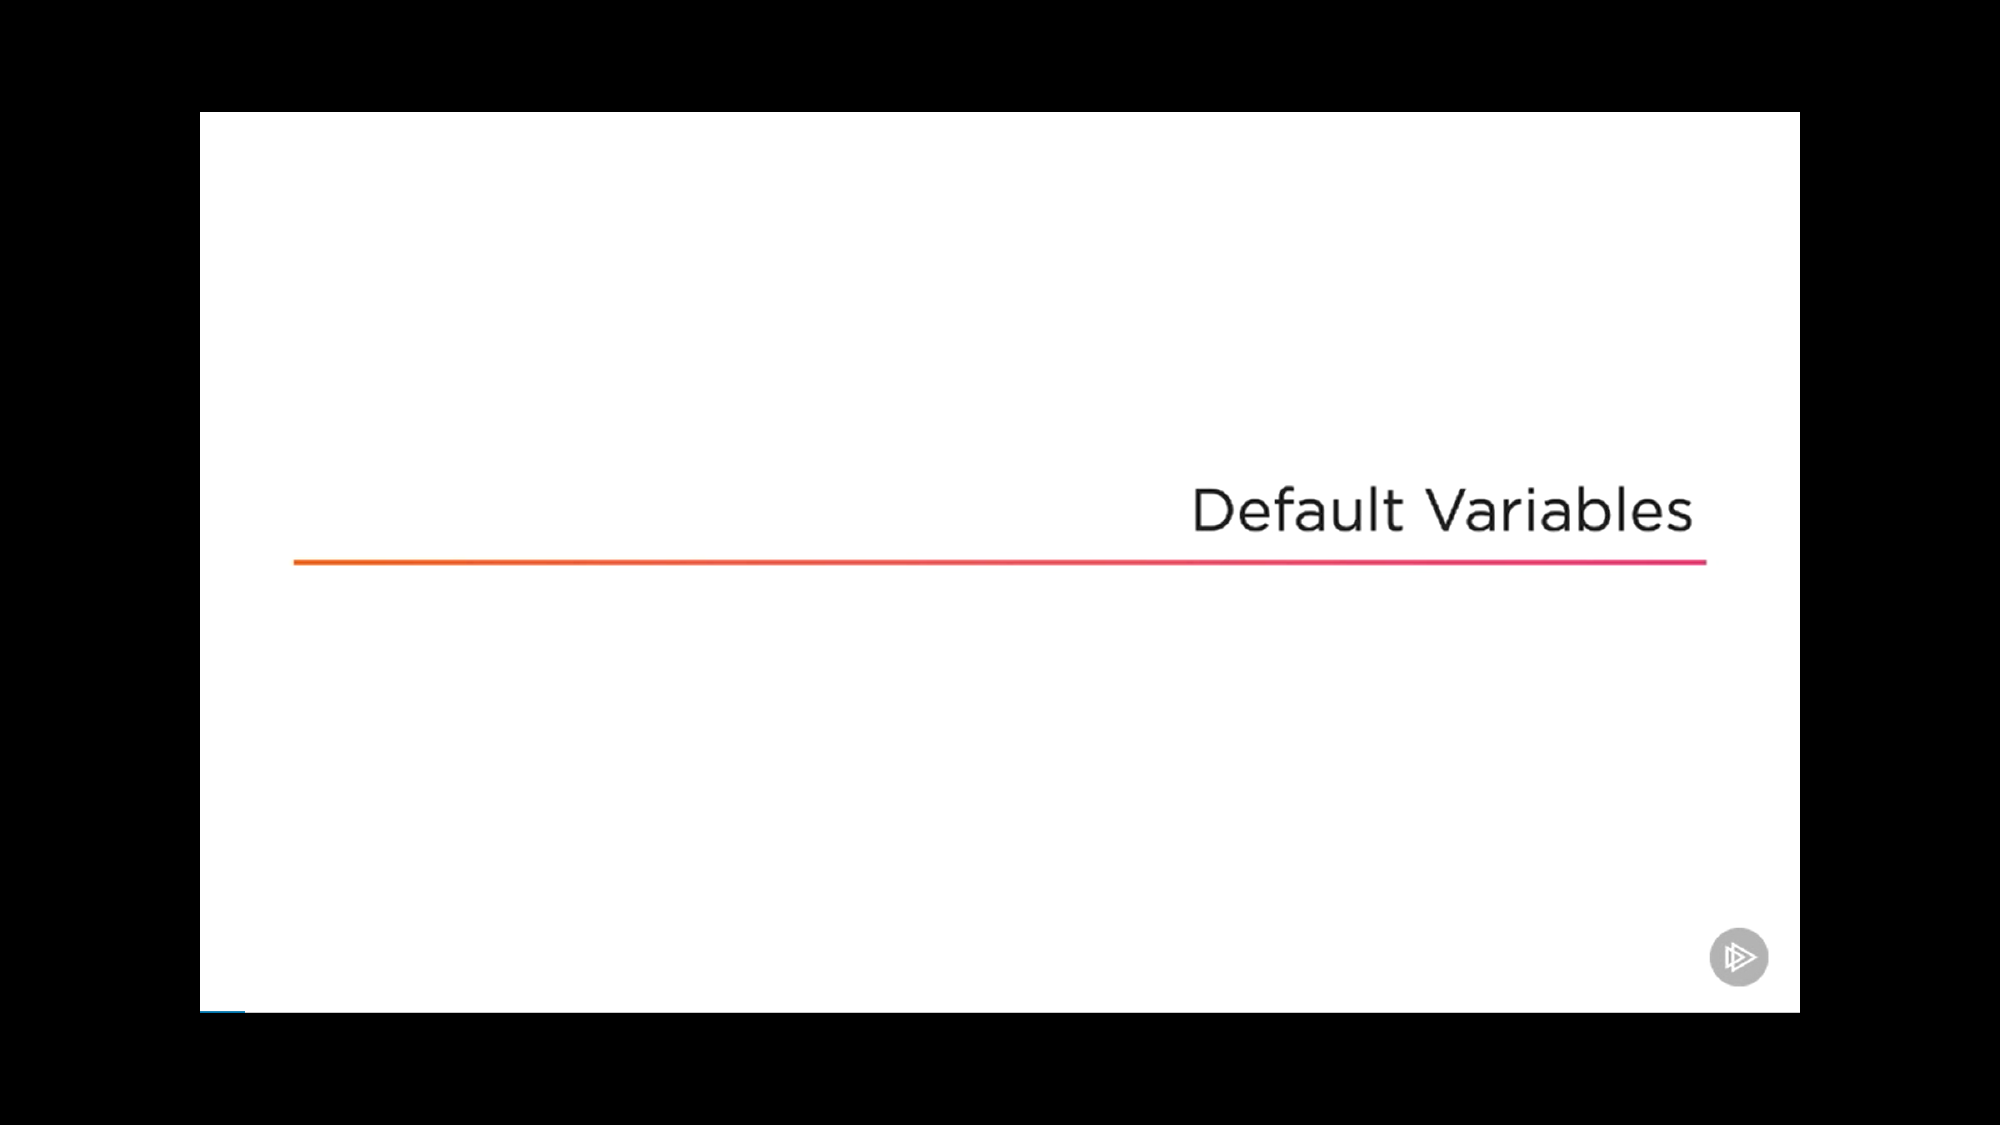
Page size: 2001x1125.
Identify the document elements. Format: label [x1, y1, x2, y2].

picture [199, 112, 1800, 1013]
